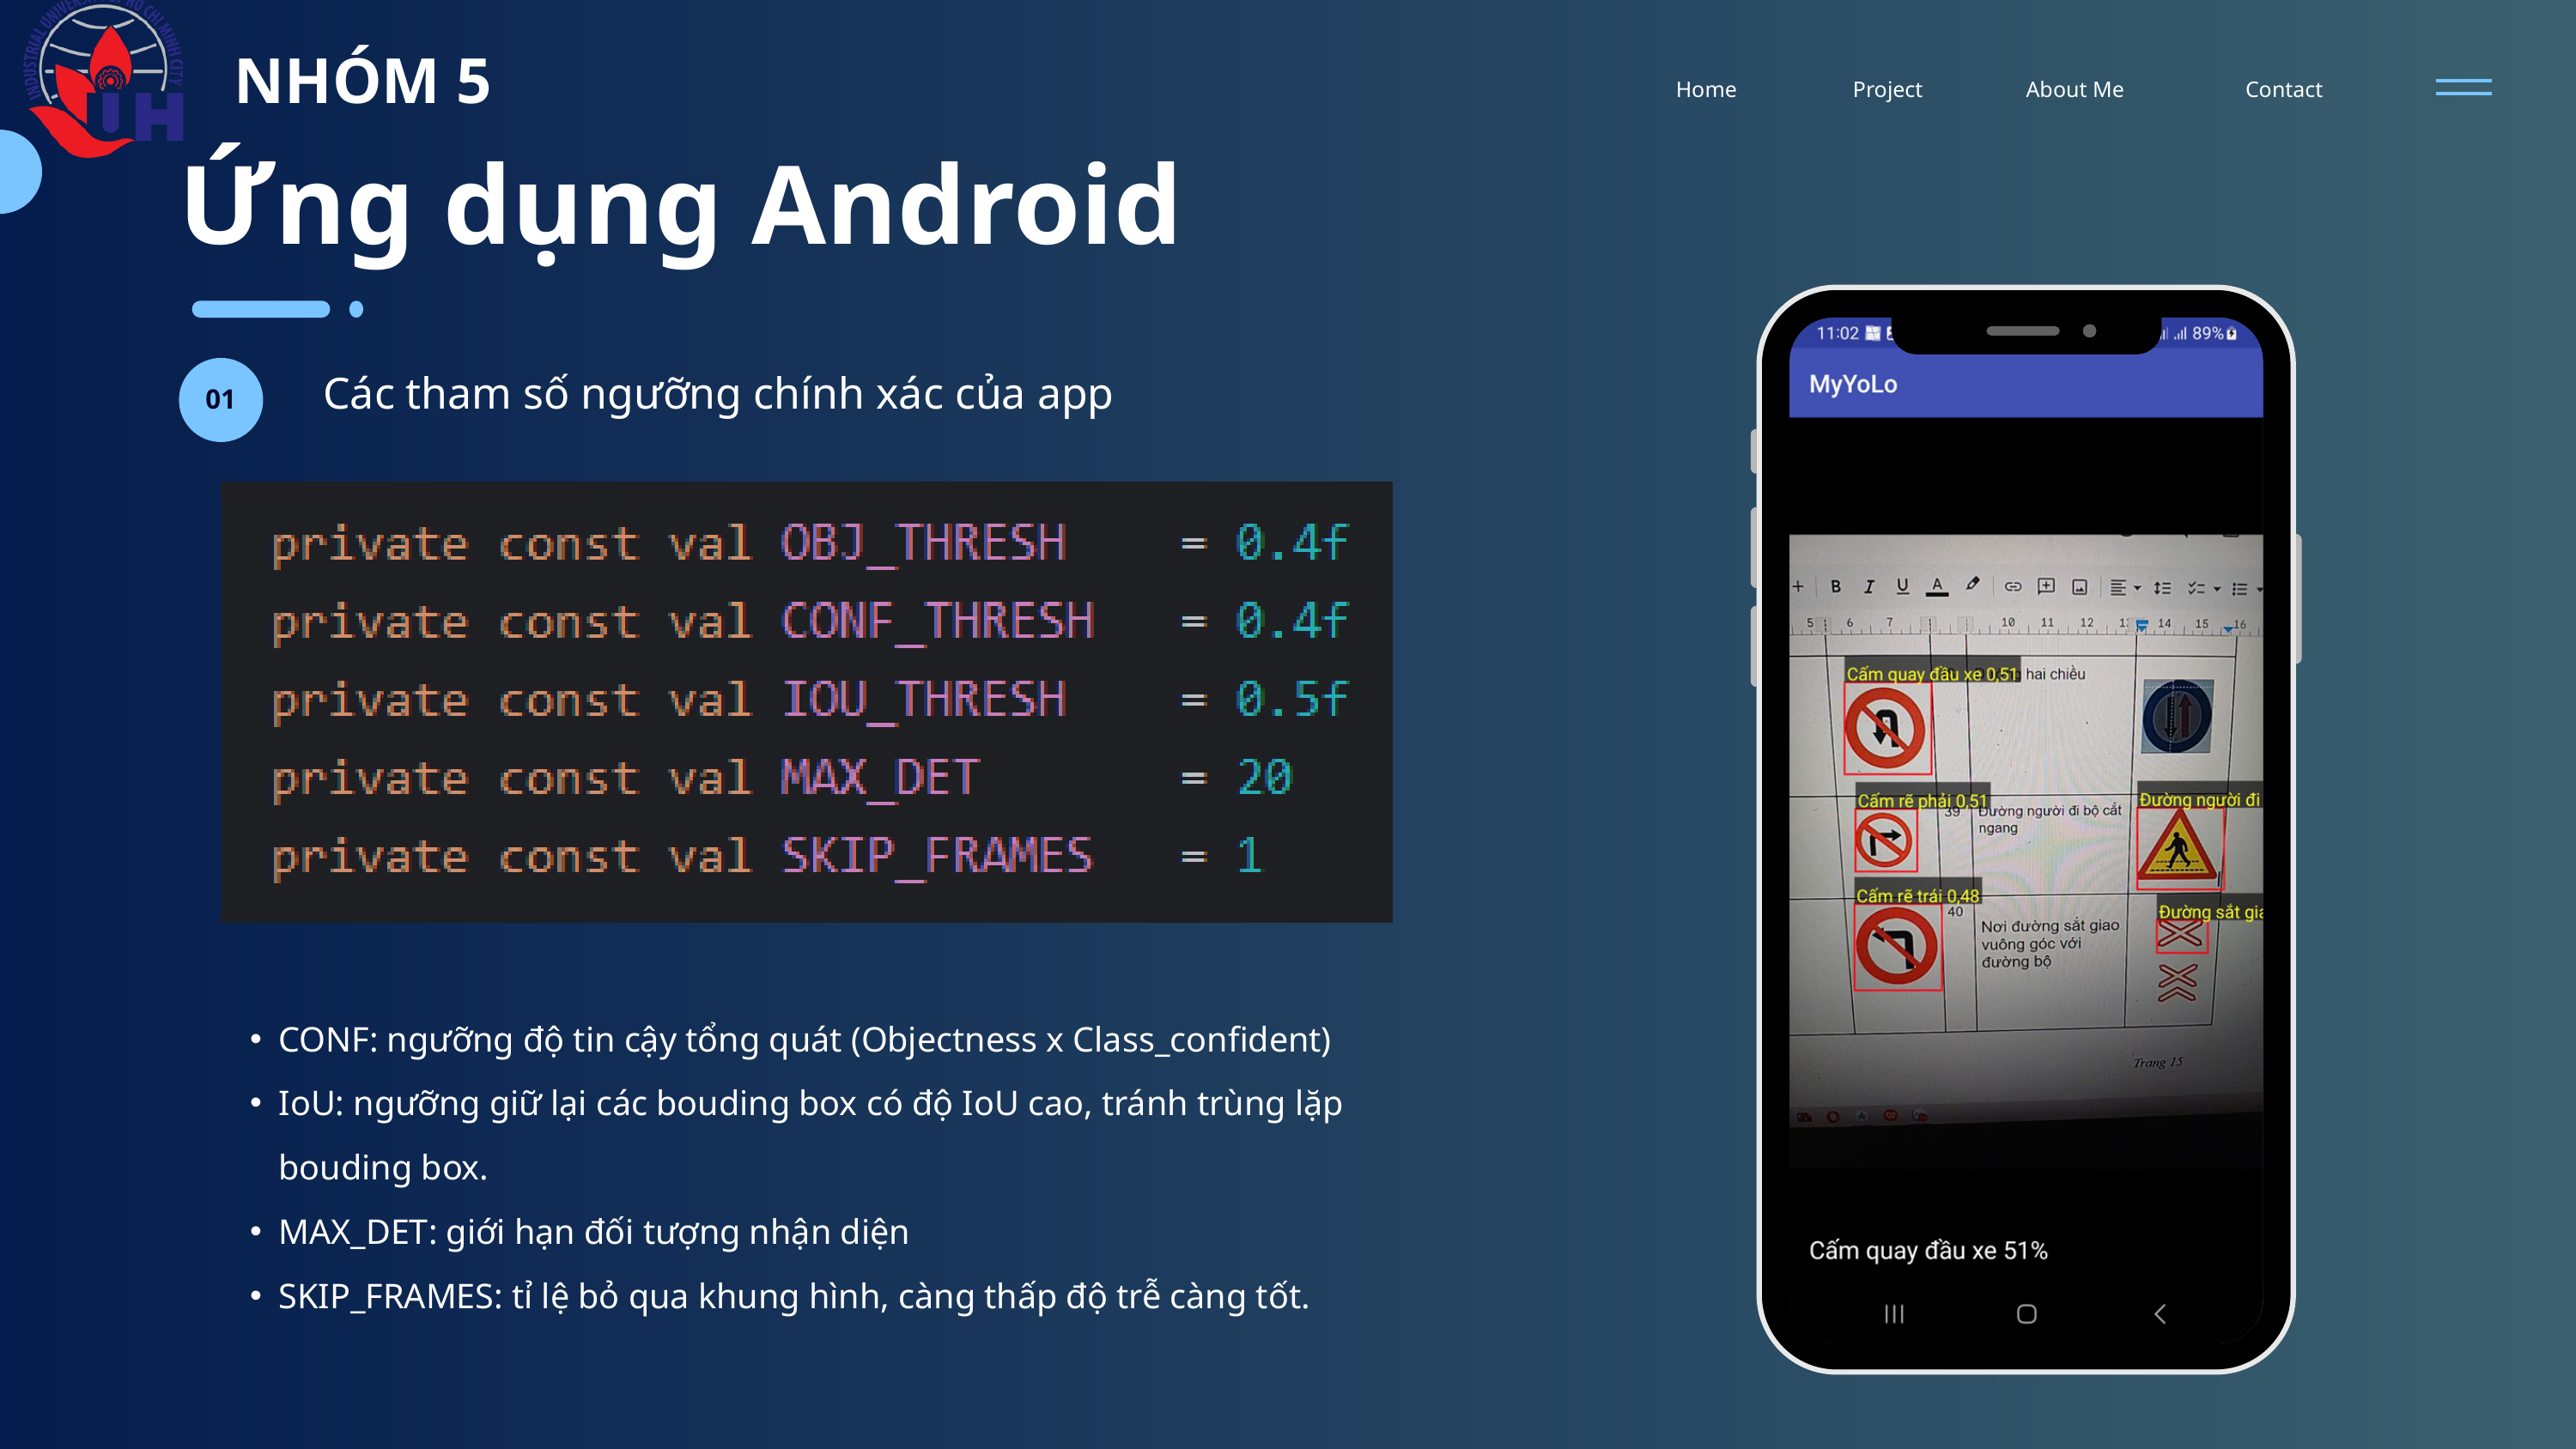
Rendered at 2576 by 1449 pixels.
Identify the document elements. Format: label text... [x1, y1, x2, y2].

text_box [349, 300, 364, 318]
text_box CONF: ngưỡng độ tin cậy tổng quát (Objectness x Class_confident) IoU: ngưỡng giữ lại các bouding box có độ IoU cao, tránh trùng lặp bouding box. MAX_DET: giới hạn đối tượng nhận diện SKIP_FRAMES: tỉ lệ bỏ qua khung hình, càng thấp độ trễ càng tốt. [221, 994, 1368, 1316]
text_box NHÓM 5 [191, 28, 535, 116]
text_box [191, 300, 331, 318]
text_box Ứng dụng Android [179, 113, 1267, 266]
text_box Các tham số ngưỡng chính xác của app [323, 357, 1204, 418]
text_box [2435, 78, 2493, 83]
text_box Project [1852, 71, 1957, 102]
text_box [1750, 284, 2302, 1375]
text_box [0, 0, 264, 165]
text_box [0, 129, 43, 215]
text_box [2435, 91, 2493, 96]
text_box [179, 357, 264, 443]
text_box About Me [2026, 71, 2176, 102]
text_box Home [1675, 71, 1790, 102]
text_box [221, 482, 1393, 923]
text_box Contact [2245, 71, 2384, 102]
